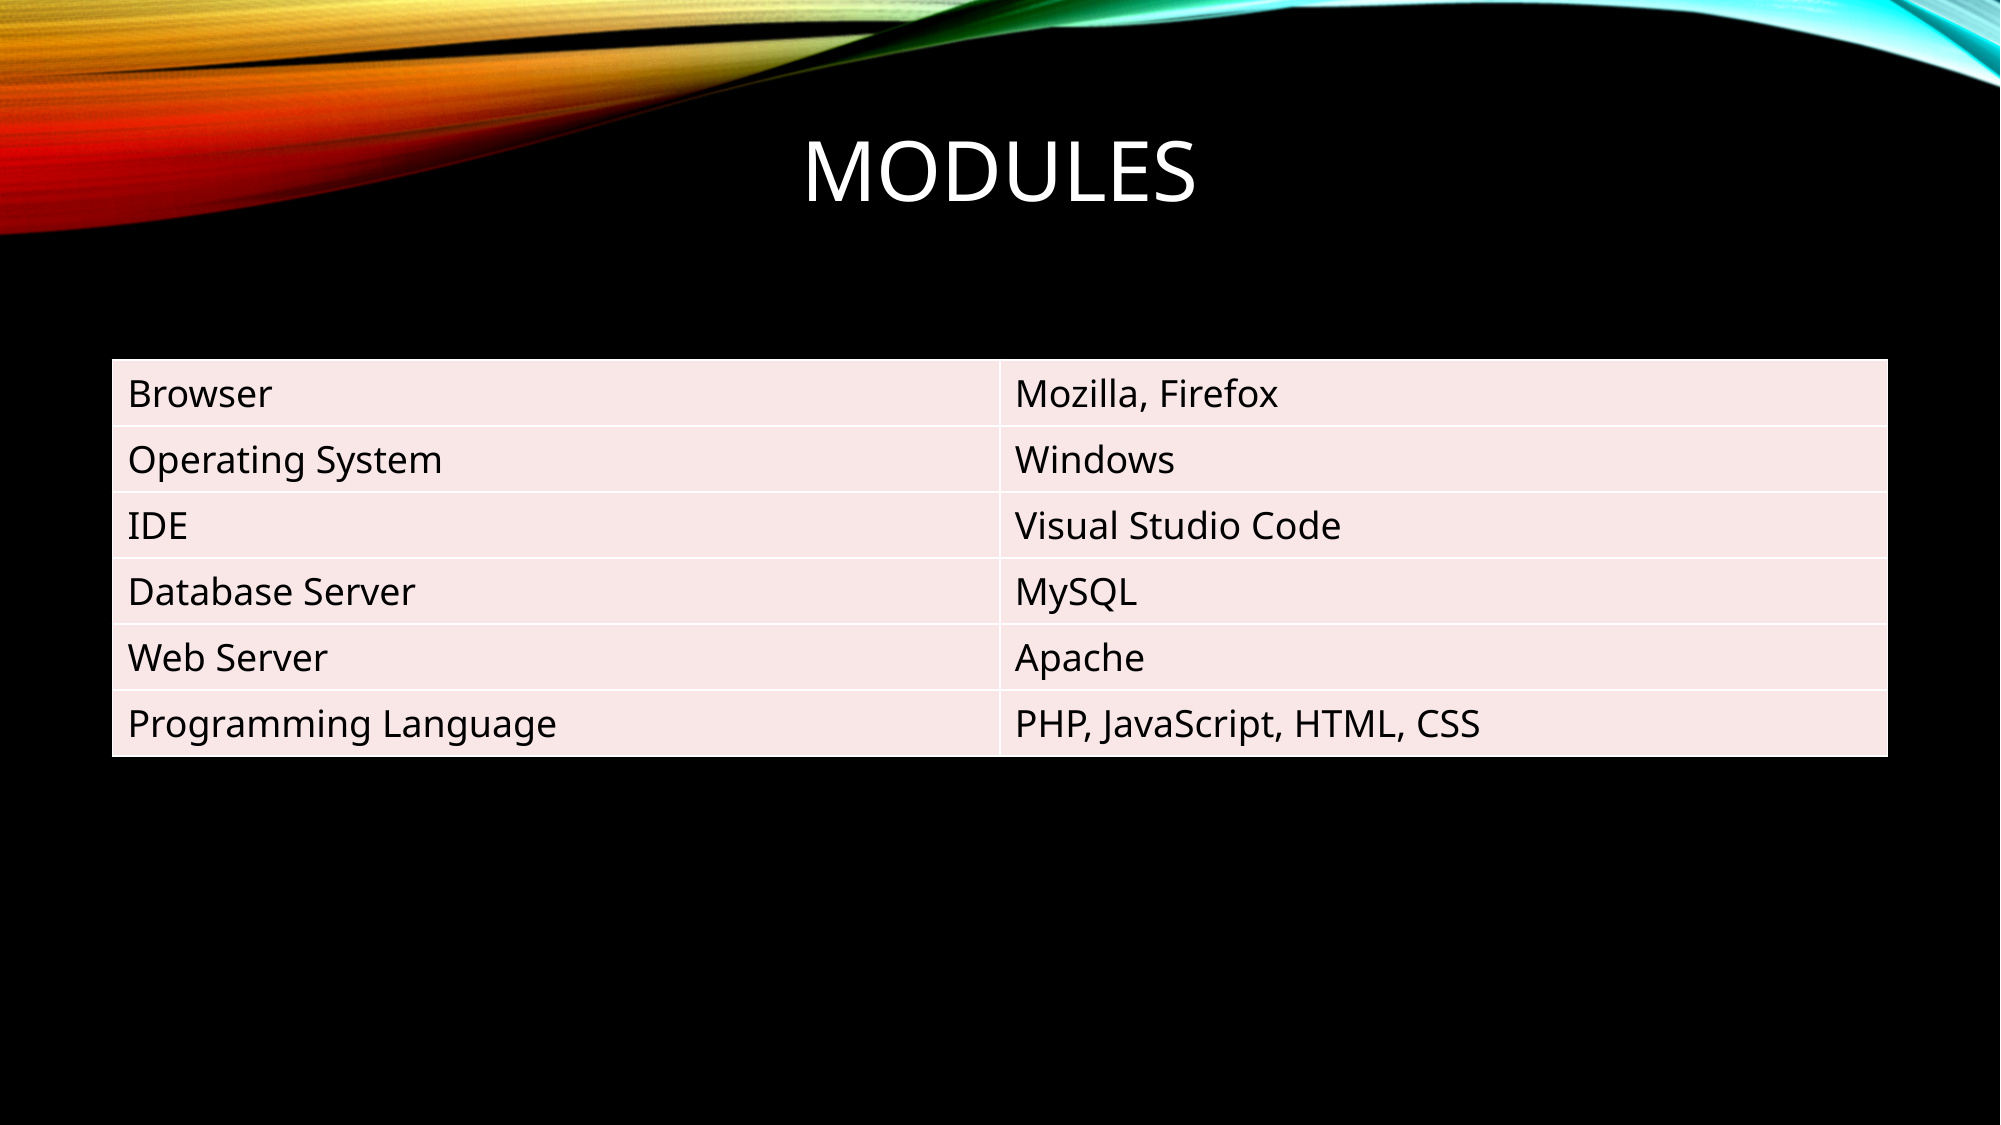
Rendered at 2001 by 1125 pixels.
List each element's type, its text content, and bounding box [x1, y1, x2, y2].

table_cell MySQL [1001, 559, 1887, 623]
title Modules [293, 68, 1707, 281]
table_cell Database Server [113, 559, 999, 623]
table_cell Visual Studio Code [1001, 493, 1887, 557]
table_header Browser [113, 361, 999, 425]
table_cell PHP, JavaScript, HTML, CSS [1001, 691, 1887, 755]
picture [0, 0, 2000, 237]
table_cell Programming Language [113, 691, 999, 755]
table_cell Web Server [113, 625, 999, 689]
table_cell Windows [1001, 427, 1887, 491]
table_cell Apache [1001, 625, 1887, 689]
table_header Mozilla, Firefox [1001, 361, 1887, 425]
table_cell IDE [113, 493, 999, 557]
table_cell Operating System [113, 427, 999, 491]
